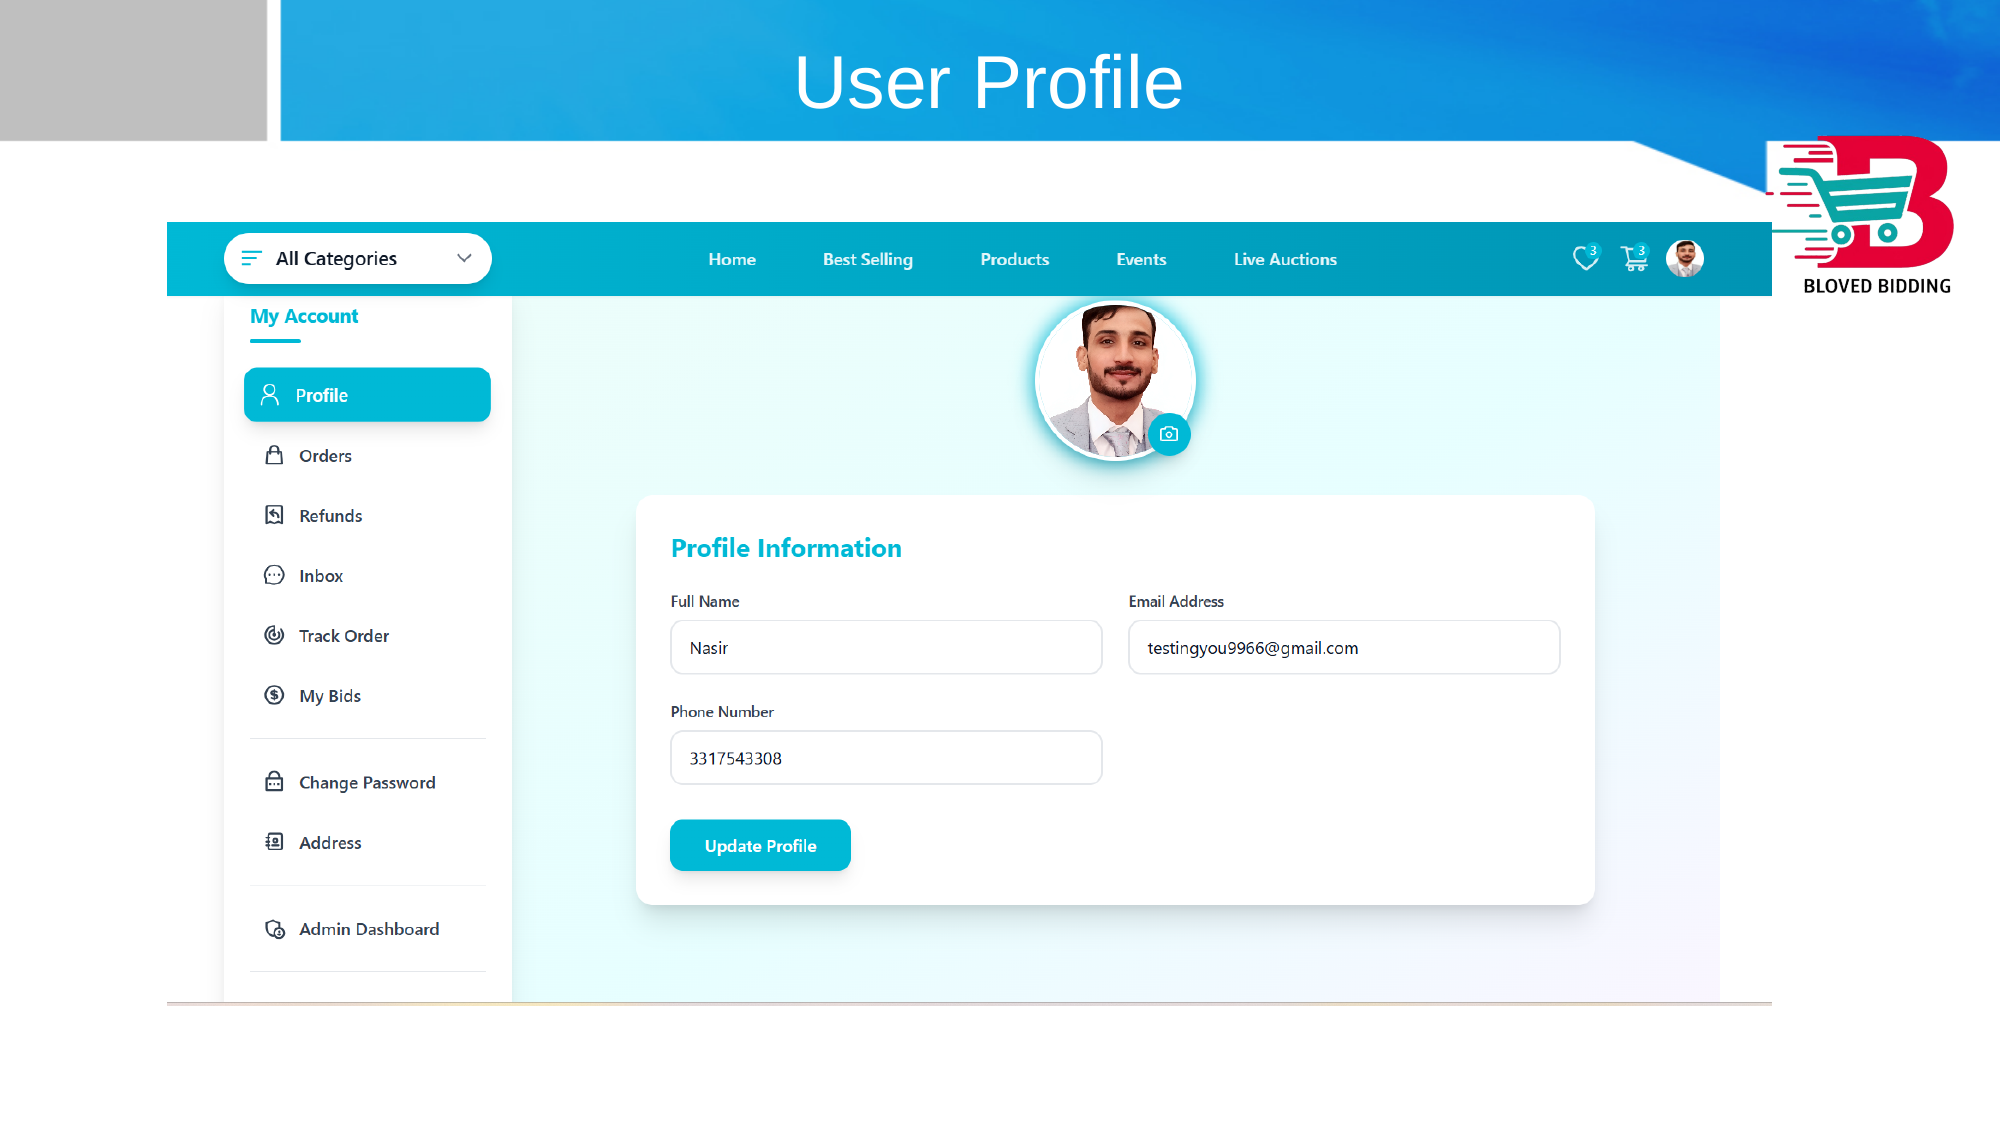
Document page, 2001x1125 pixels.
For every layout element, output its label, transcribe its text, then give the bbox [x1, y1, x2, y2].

title User Profile [99, 30, 1901, 127]
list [166, 222, 1772, 1006]
picture [0, 0, 2000, 1125]
